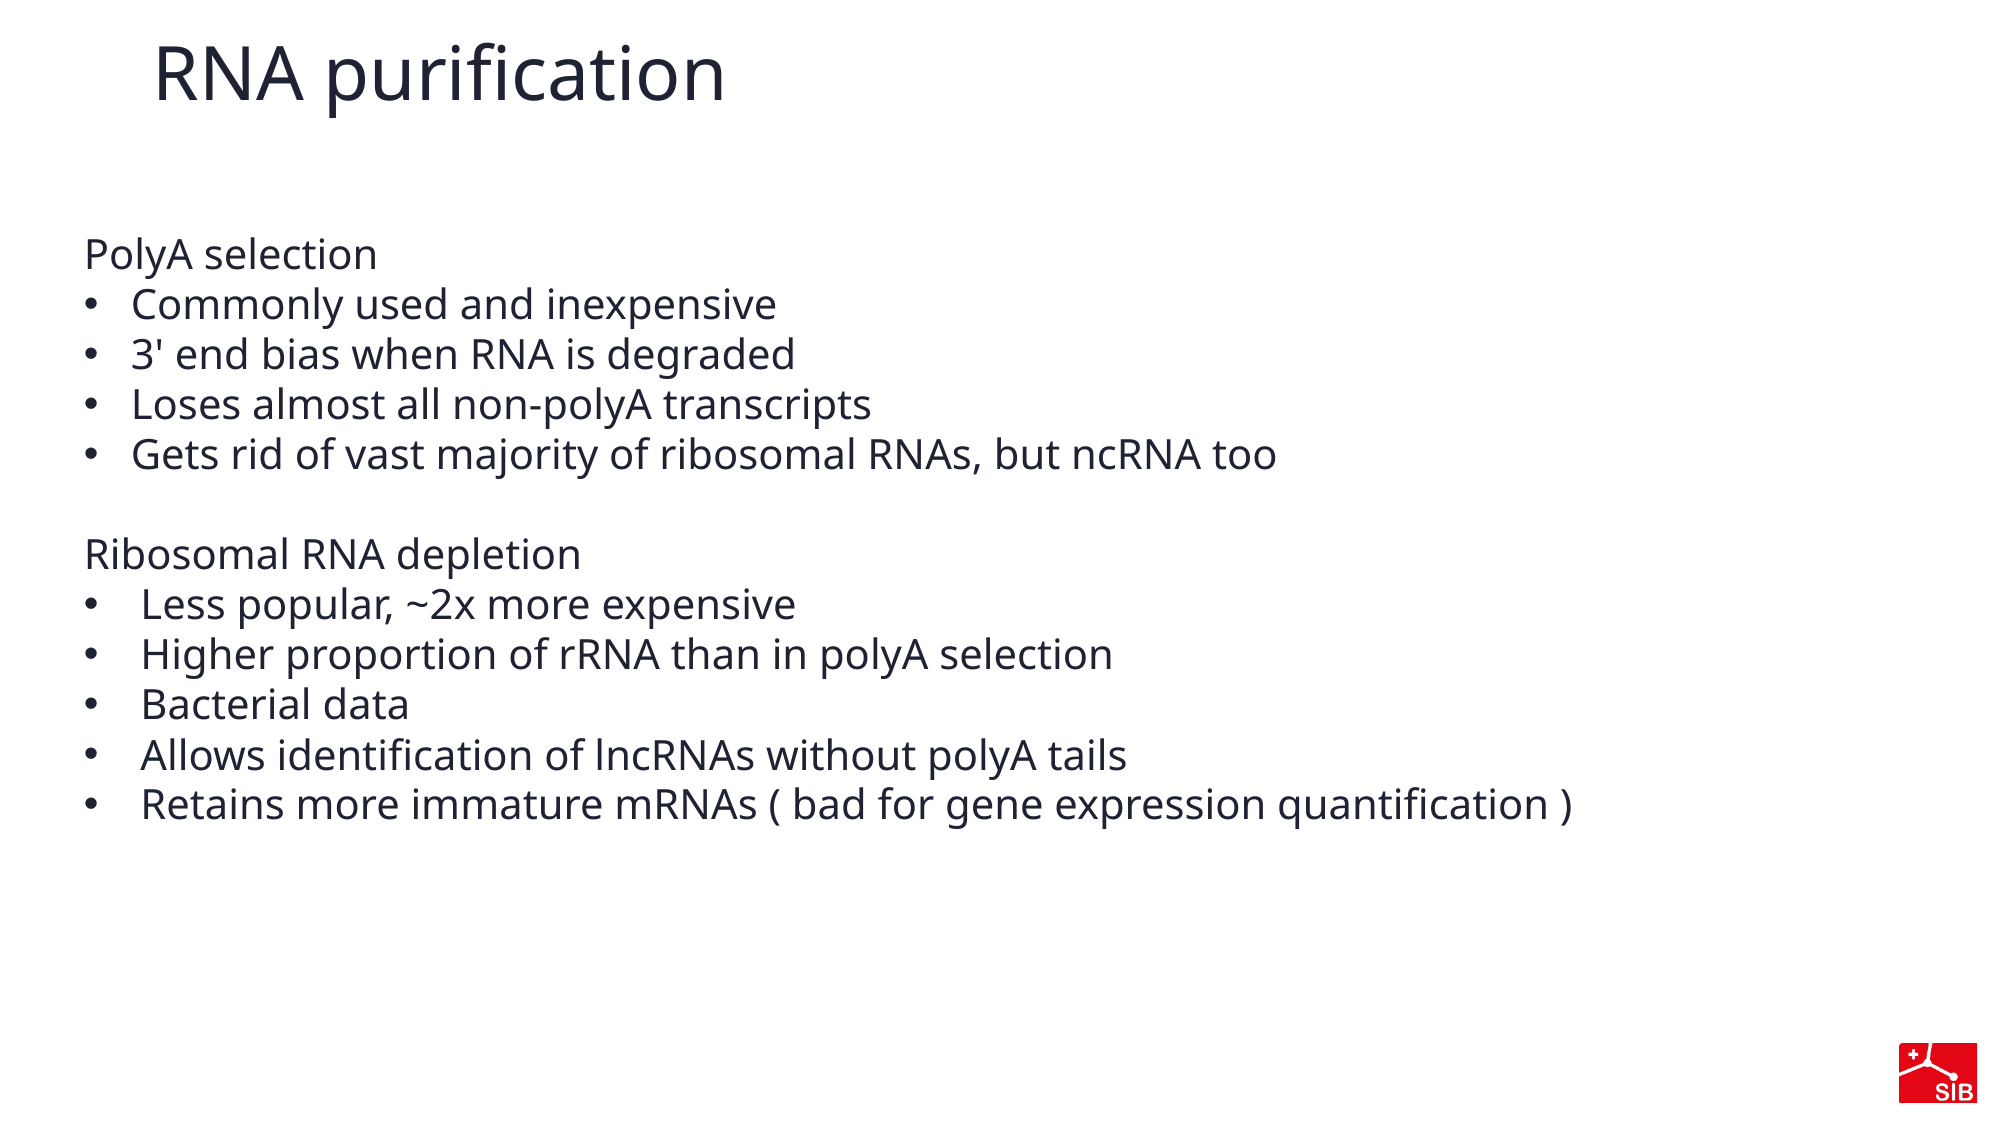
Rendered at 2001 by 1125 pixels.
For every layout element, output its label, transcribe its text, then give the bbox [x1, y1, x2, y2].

text_box PolyA selection Commonly used and inexpensive 3' end bias when RNA is degraded Loses almost all non-polyA transcripts Gets rid of vast majority of ribosomal RNAs, but ncRNA too Ribosomal RNA depletion Less popular, ~2x more expensive Higher proportion of rRNA than in polyA selection Bacterial data Allows identification of lncRNAs without polyA tails Retains more immature mRNAs ( bad for gene expression quantification ) [69, 220, 1592, 836]
title RNA purification [137, 42, 1863, 117]
